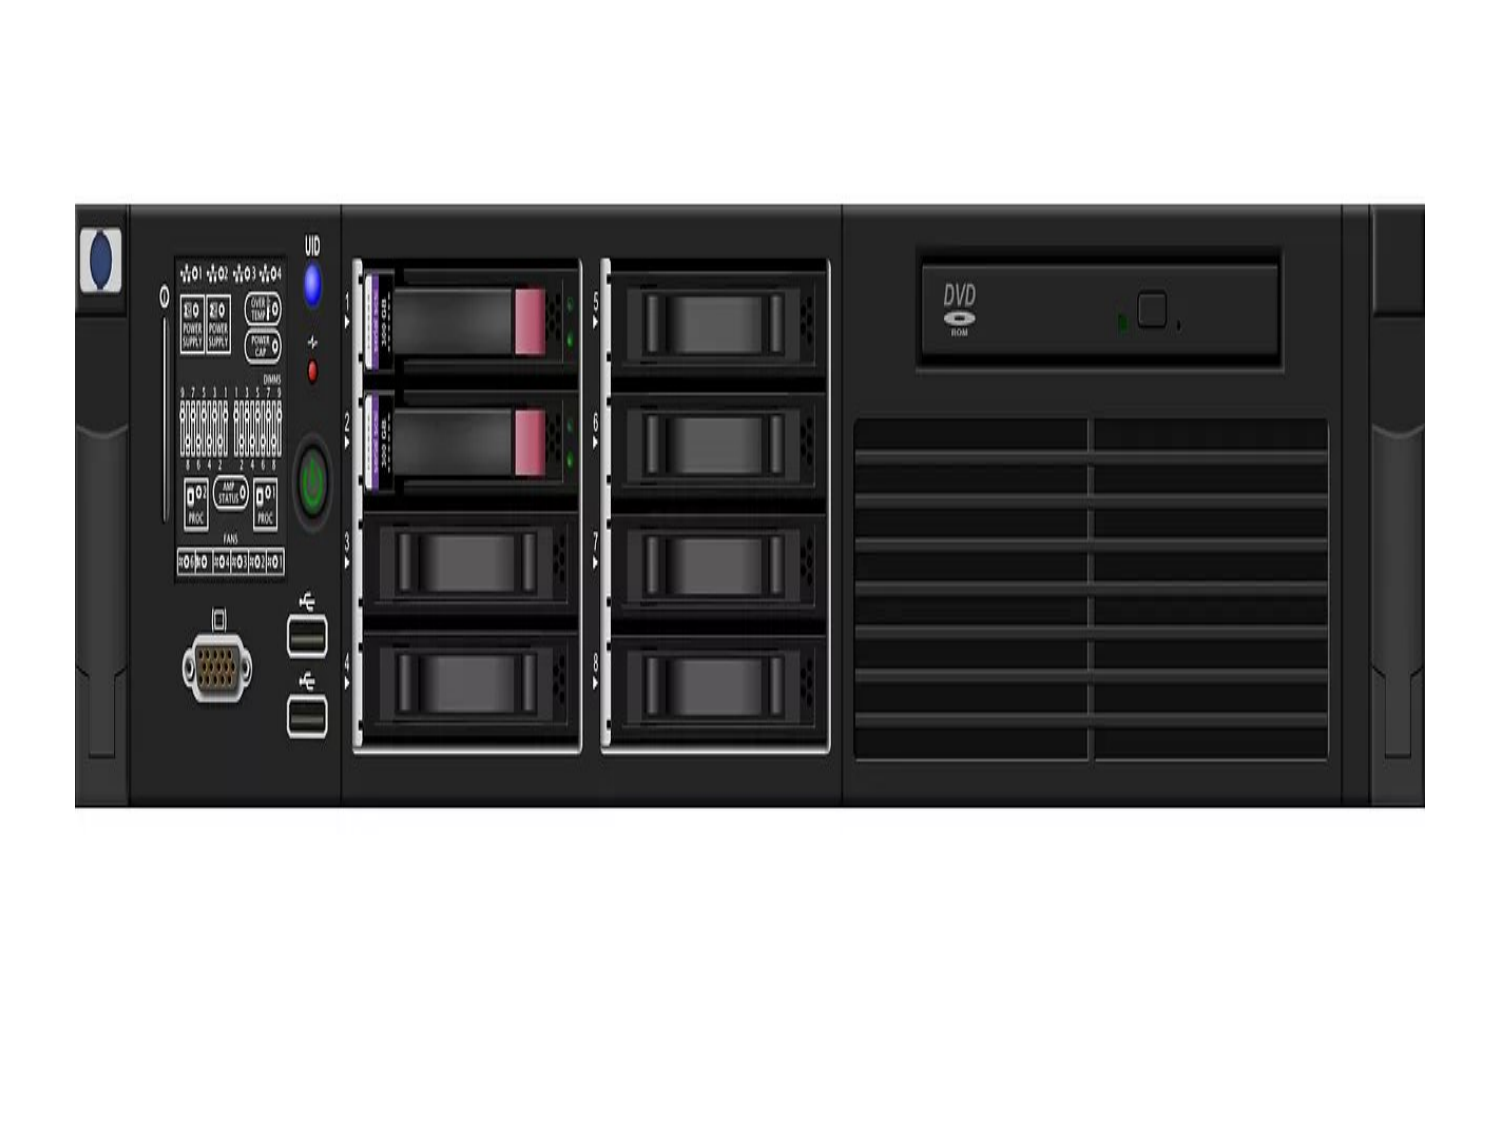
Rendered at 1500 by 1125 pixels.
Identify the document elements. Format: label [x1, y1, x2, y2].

list [74, 174, 1426, 851]
